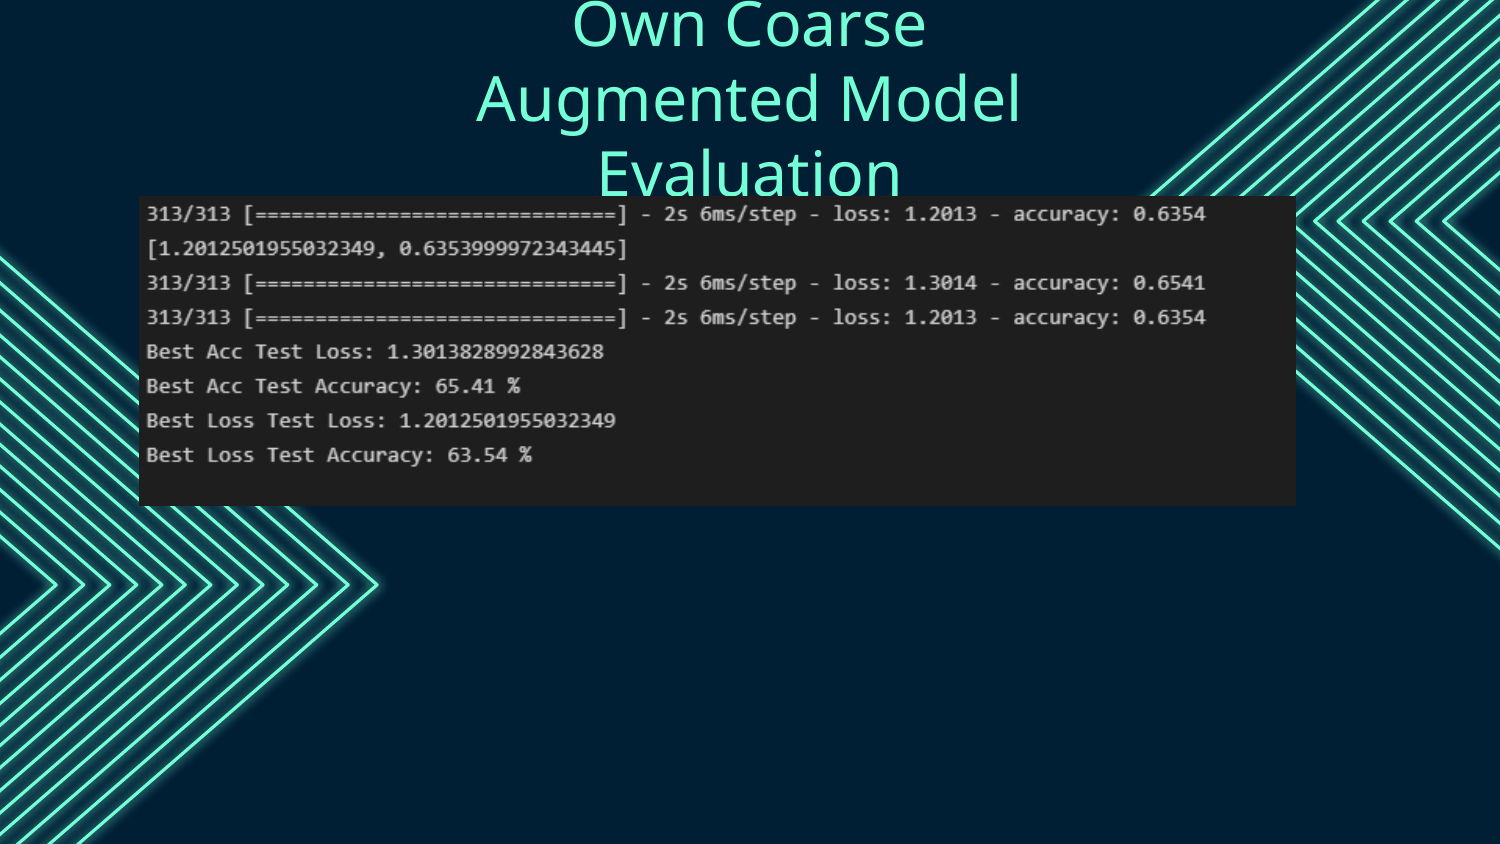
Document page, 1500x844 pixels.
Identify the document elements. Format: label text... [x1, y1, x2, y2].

picture [138, 195, 1301, 507]
title Own Coarse Augmented Model Evaluation [377, 0, 1123, 194]
